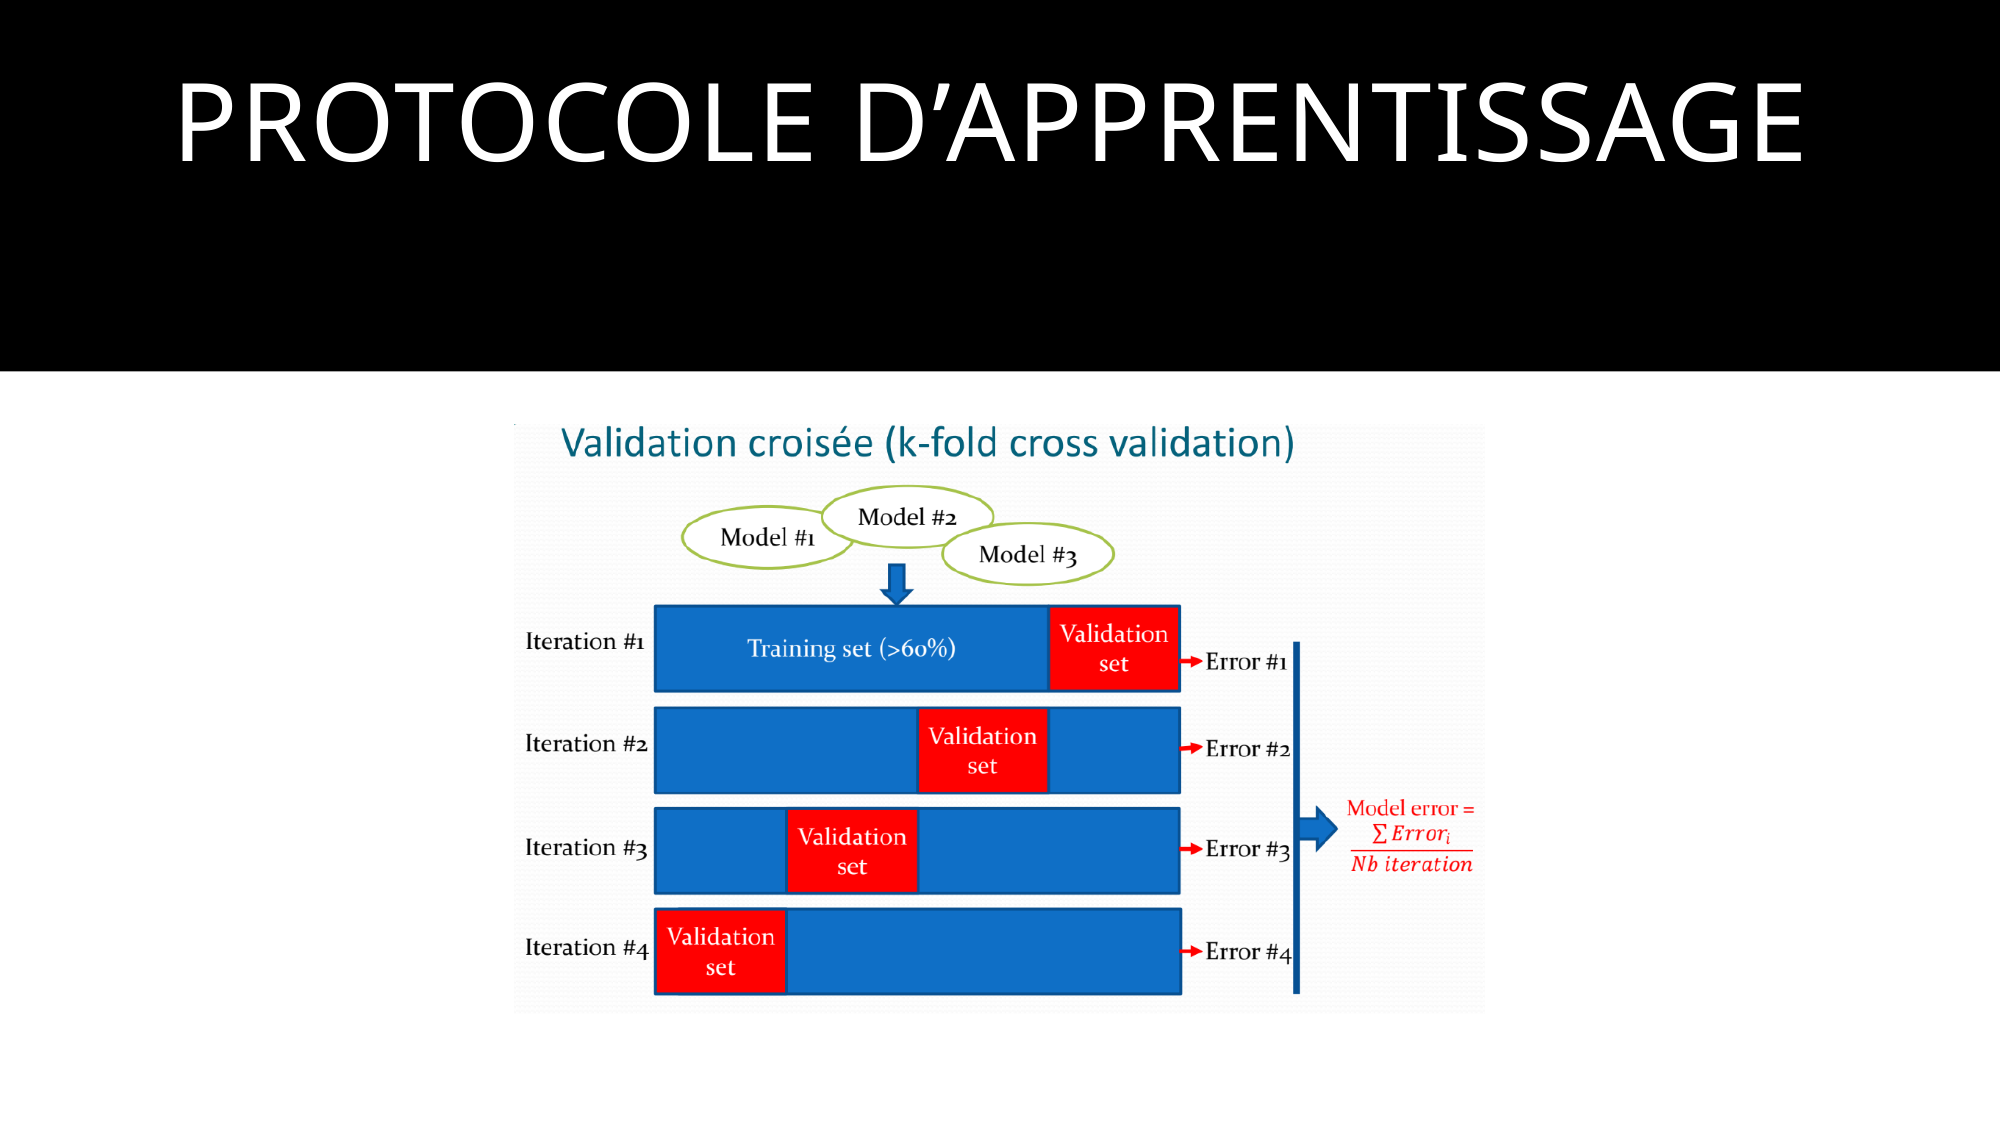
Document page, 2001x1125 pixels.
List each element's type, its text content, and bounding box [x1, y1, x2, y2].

title Protocole d’apprentissage [157, 52, 1842, 332]
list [514, 424, 1485, 1015]
